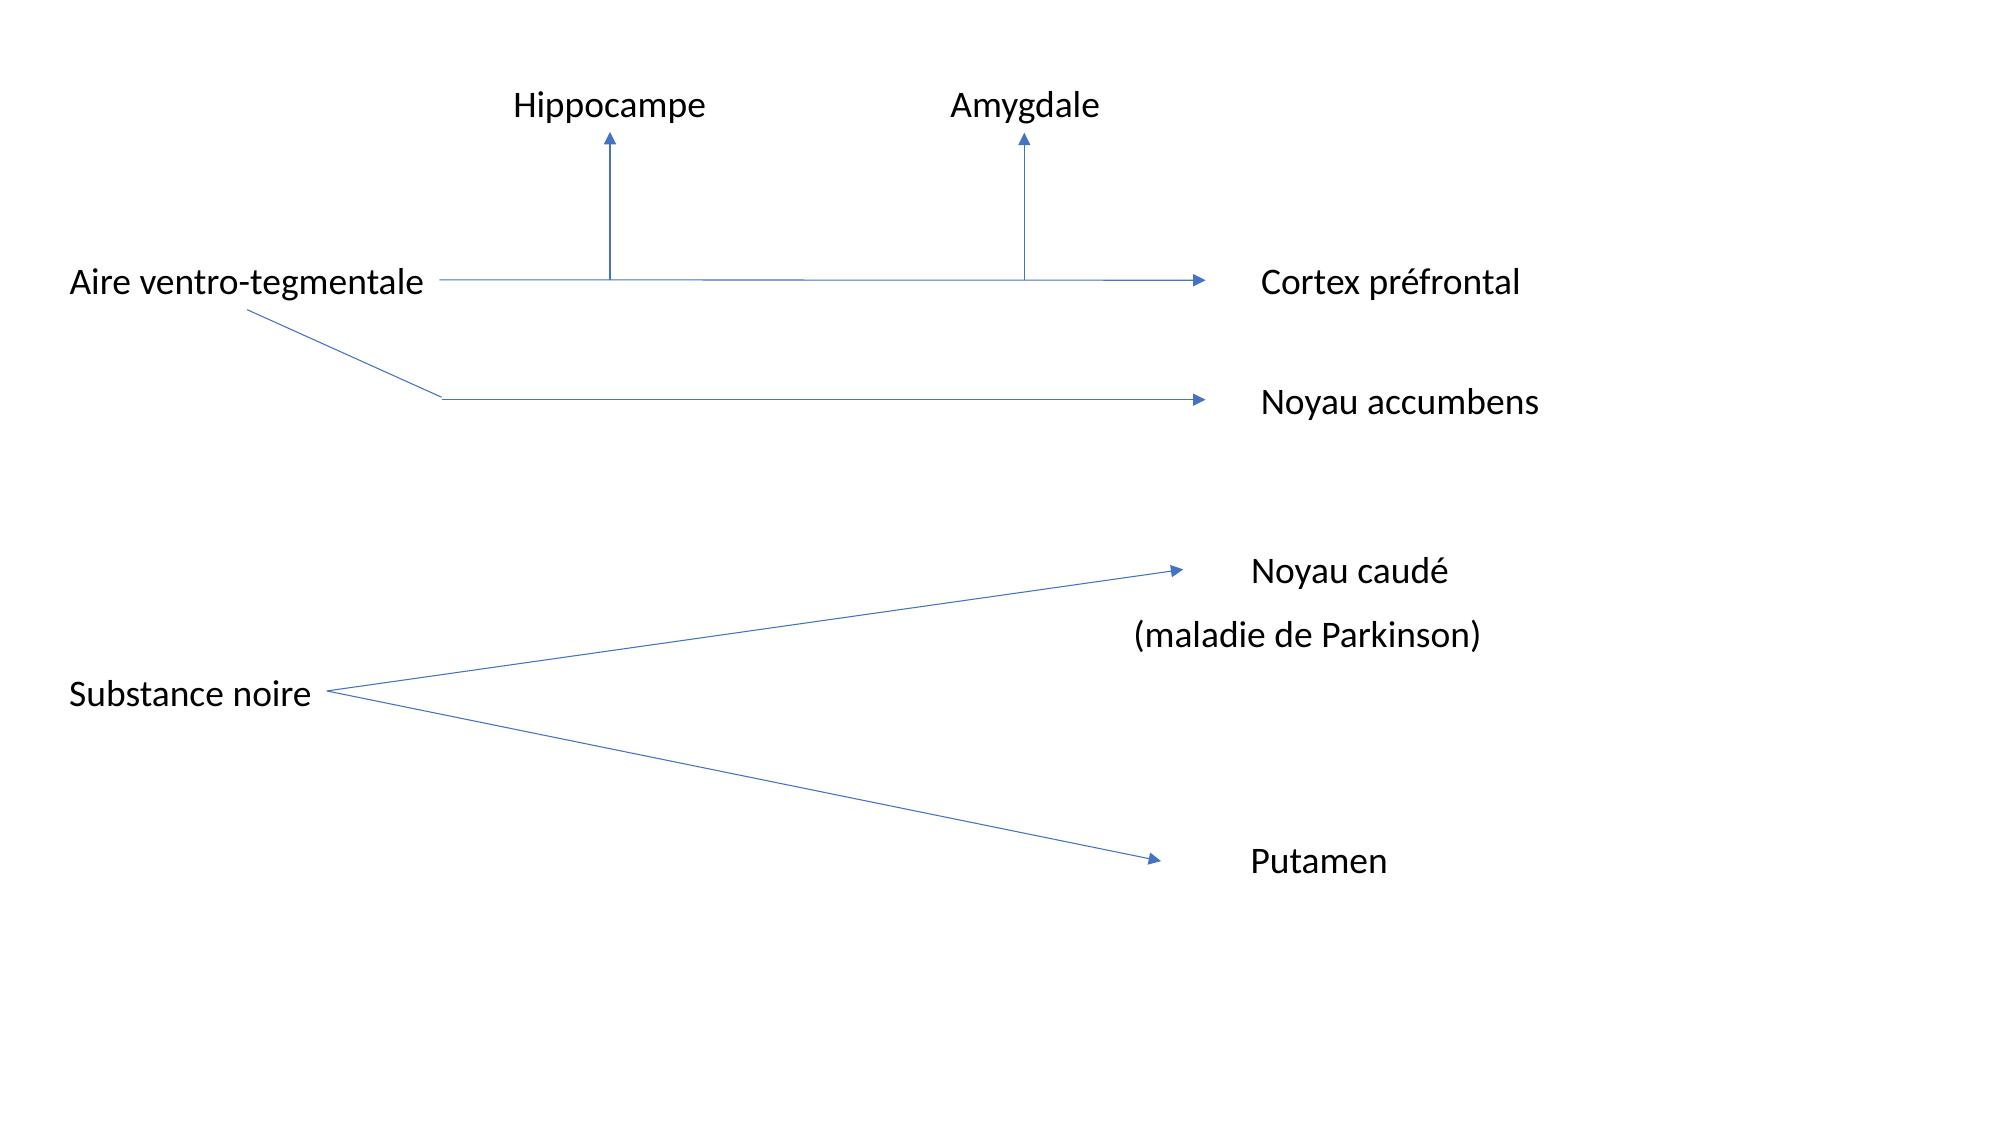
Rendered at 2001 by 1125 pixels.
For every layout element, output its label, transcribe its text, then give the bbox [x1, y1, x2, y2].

text_box Cortex préfrontal [1246, 249, 1536, 310]
text_box Substance noire [54, 661, 327, 721]
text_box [328, 569, 1184, 692]
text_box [328, 691, 1162, 862]
text_box Noyau caudé [1236, 539, 1465, 599]
text_box Putamen [1235, 828, 1404, 888]
text_box Amygdale [935, 72, 1116, 132]
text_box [247, 310, 442, 398]
text_box (maladie de Parkinson) [1184, 602, 1497, 662]
text_box Noyau accumbens [1246, 369, 1555, 430]
text_box Aire ventro-tegmentale [54, 249, 440, 310]
text_box Hippocampe [498, 72, 722, 132]
